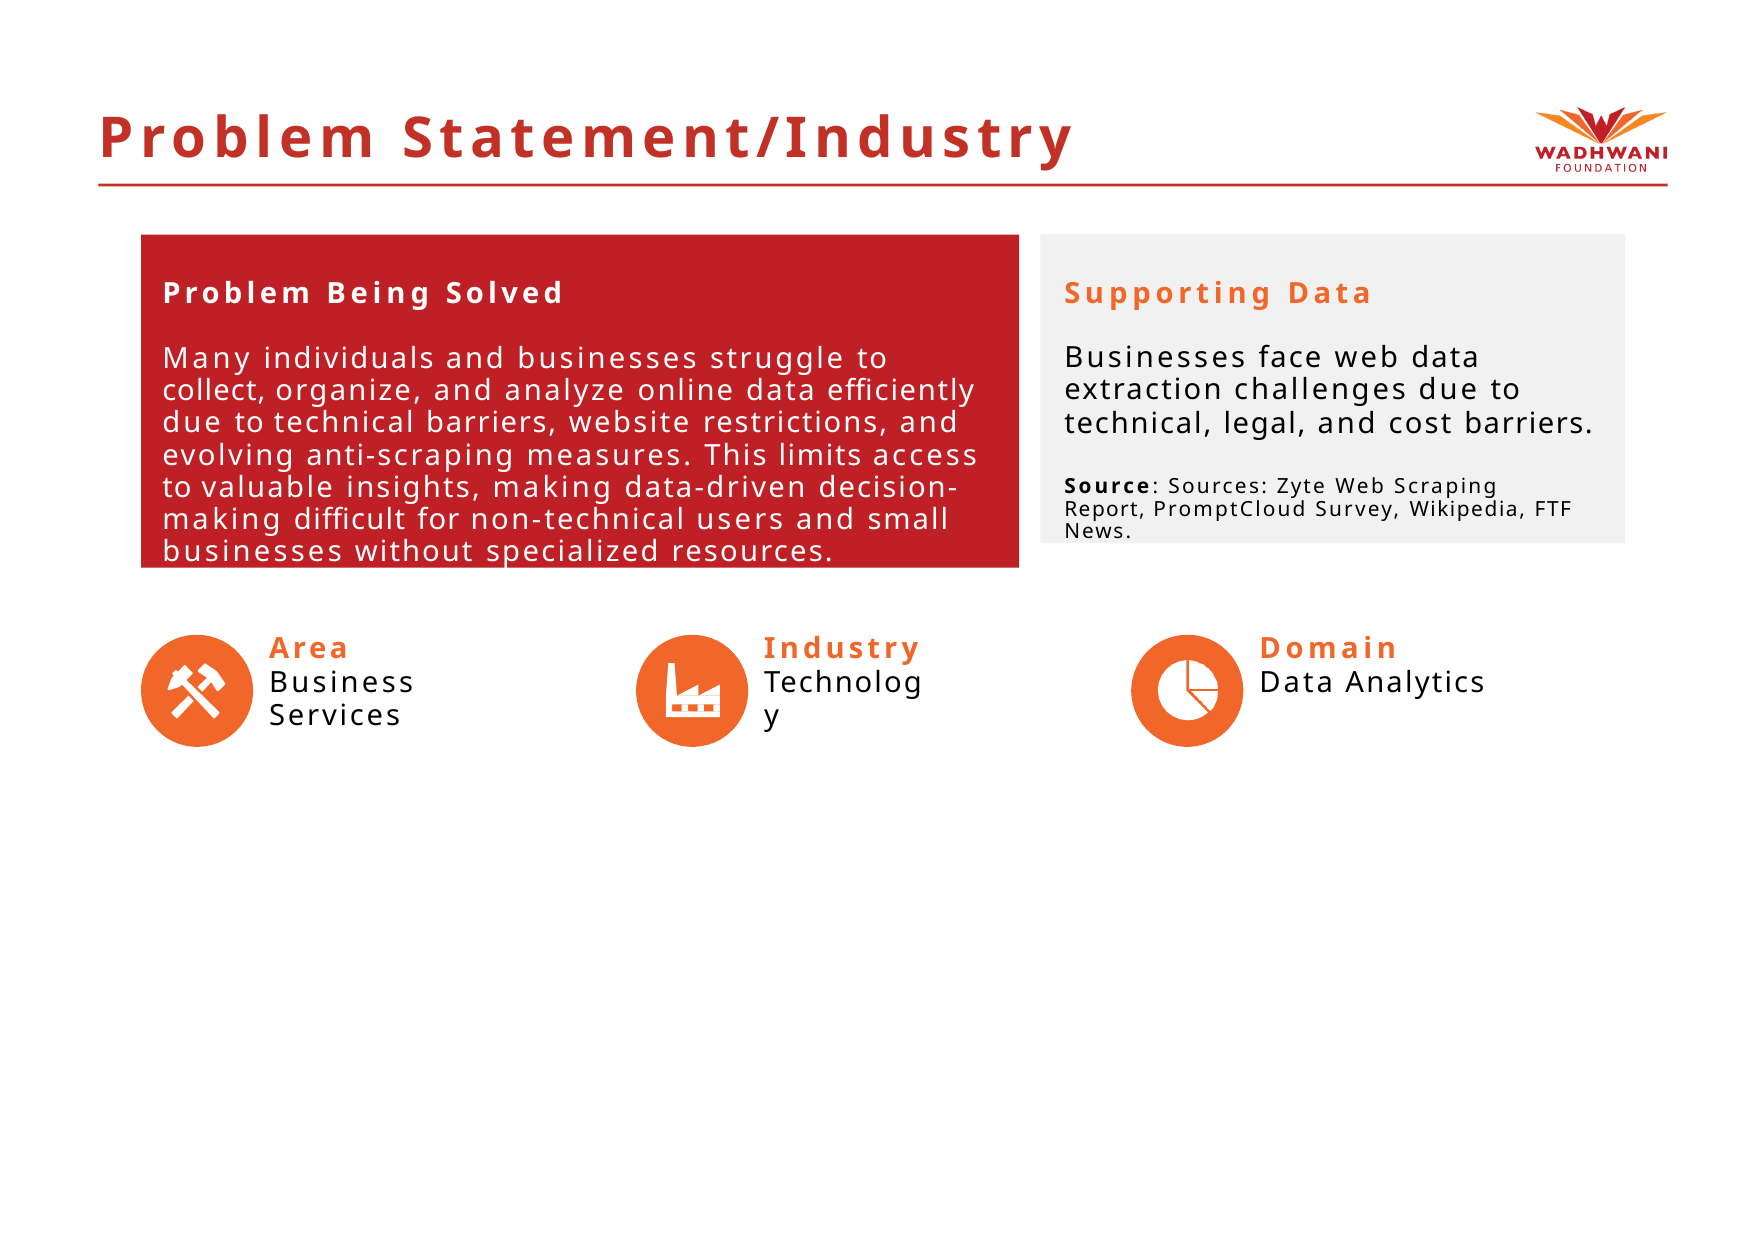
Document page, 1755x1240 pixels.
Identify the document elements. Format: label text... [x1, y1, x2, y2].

text_box [1075, 183, 1668, 187]
text_box Domain Data Analytics [1257, 628, 1486, 699]
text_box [140, 634, 254, 748]
text_box Problem Being Solved Many individuals and businesses struggle to collect, organize, and analyze online data efficiently due to technical barriers, website restrictions, and evolving anti-scraping measures. This limits access to valuable insights, making data-driven decision- making difficult for non-technical users and small businesses without specialized resources. [141, 234, 1020, 568]
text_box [1130, 634, 1244, 748]
text_box Supporting Data Businesses face web data extraction challenges due to technical, legal, and cost barriers. Source: Sources: Zyte Web Scraping Report, PromptCloud Survey, Wikipedia, FTF News. [1040, 234, 1626, 544]
picture [1533, 103, 1668, 174]
title Problem Statement/Industry [96, 98, 1075, 308]
text_box Industry Technology [762, 628, 938, 732]
text_box Area Business Services [267, 628, 549, 732]
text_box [635, 634, 749, 748]
